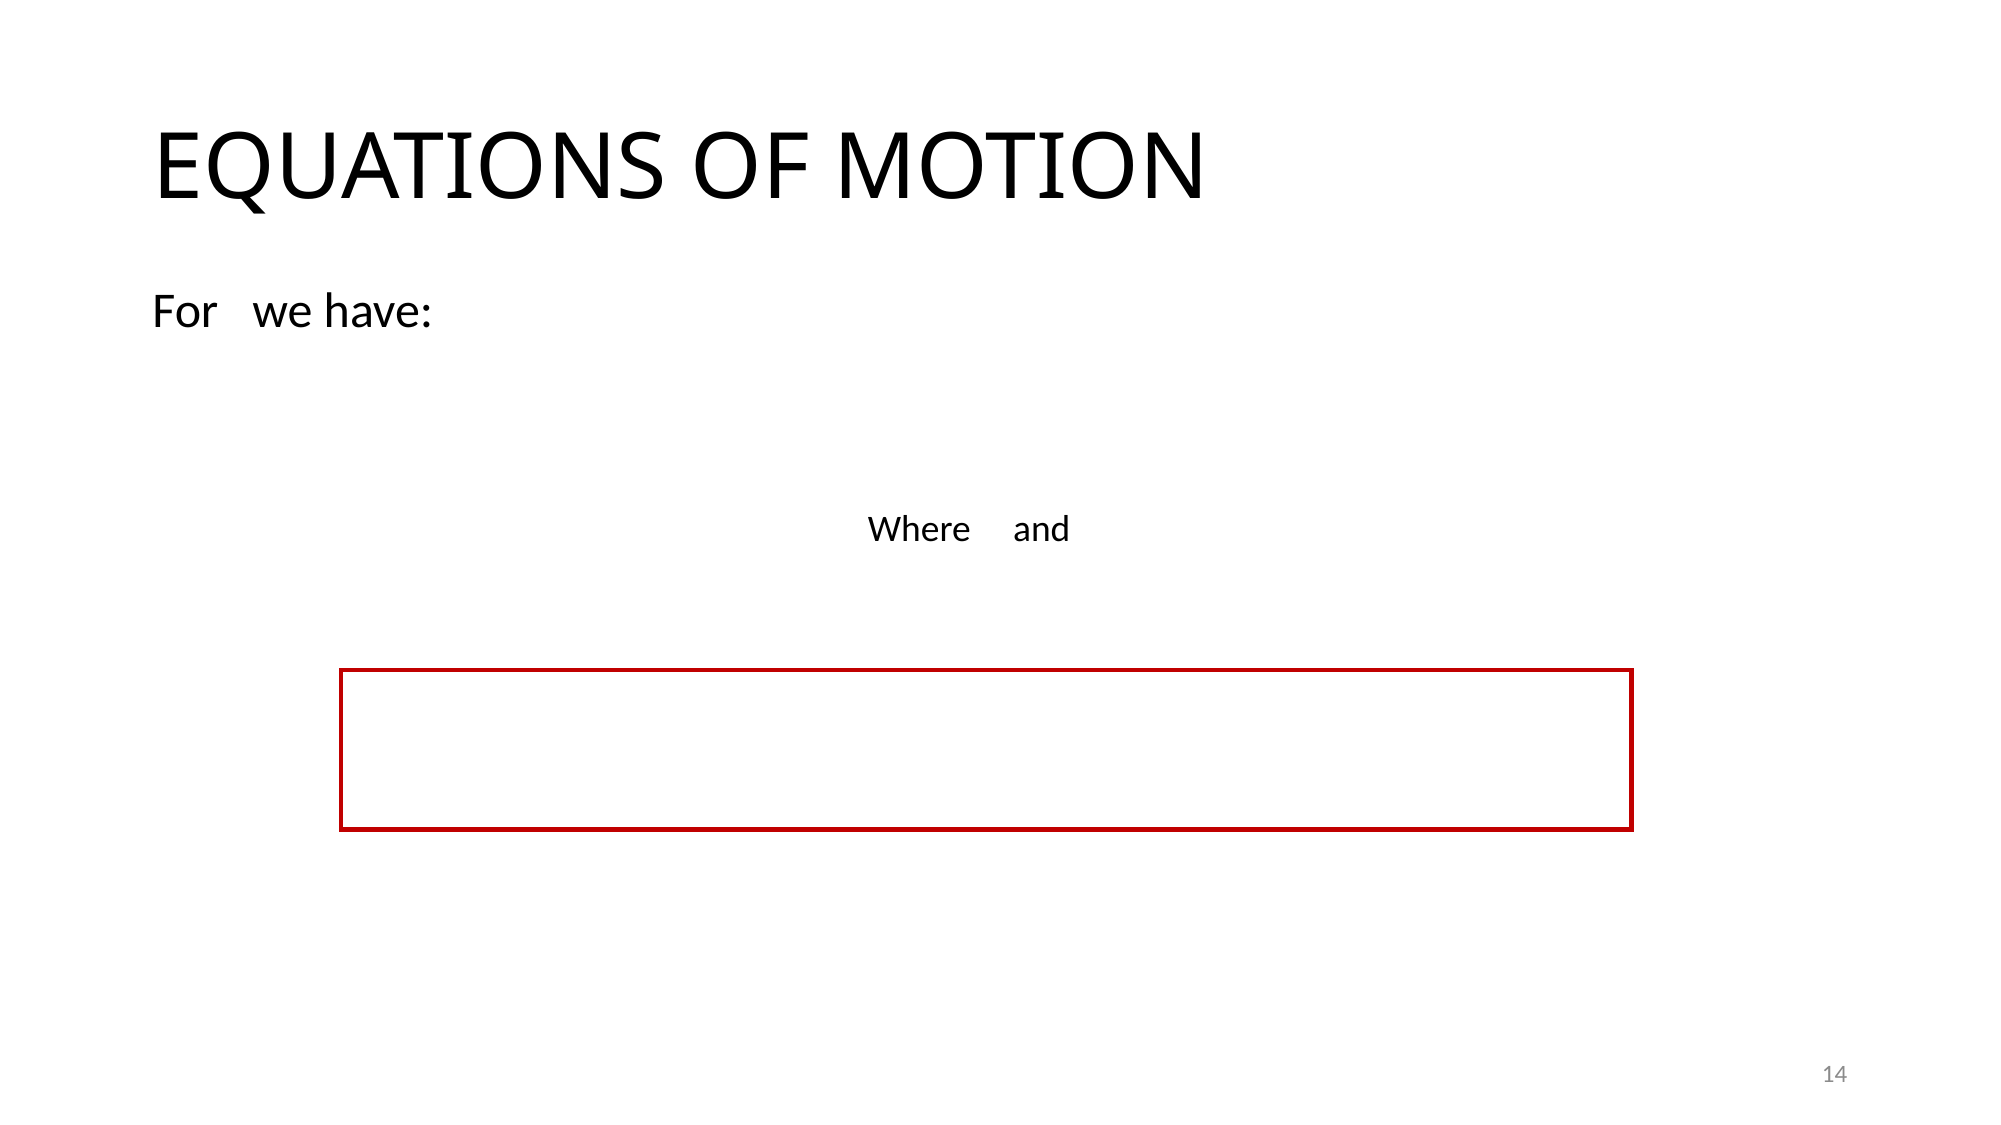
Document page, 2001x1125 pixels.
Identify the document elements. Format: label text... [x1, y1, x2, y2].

title EQUATIONS OF MOTION [137, 59, 1863, 278]
text_box [340, 669, 1632, 831]
slide_number 14 [1412, 1042, 1863, 1103]
